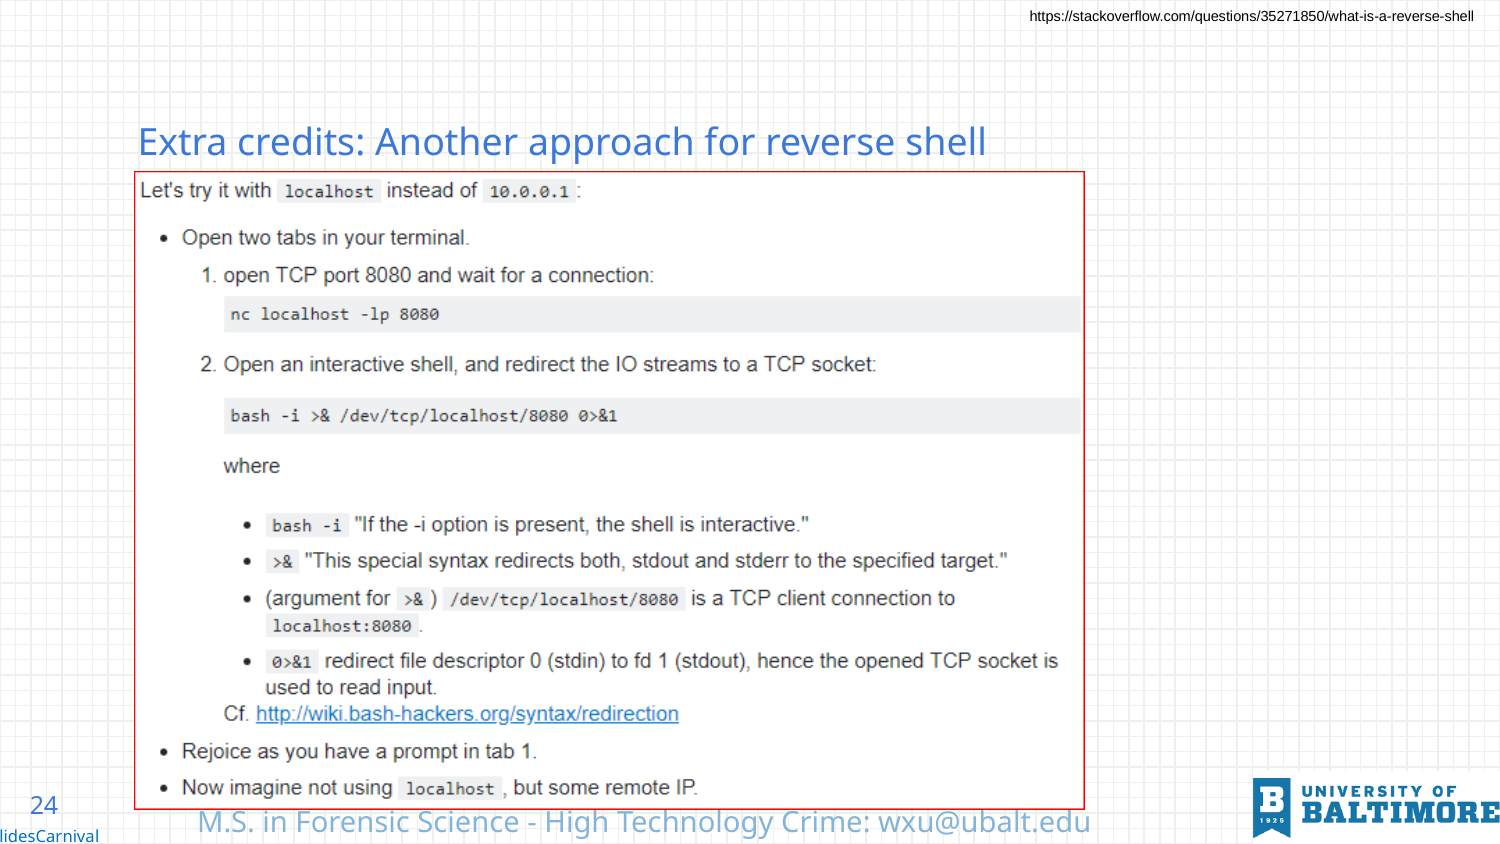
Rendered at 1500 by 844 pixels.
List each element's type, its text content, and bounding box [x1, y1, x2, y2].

slide_number 24 [14, 774, 105, 840]
title Extra credits: Another approach for reverse shell [122, 36, 1237, 178]
text_box https://stackoverflow.com/questions/35271850/what-is-a-reverse-shell [1014, 0, 1500, 33]
picture [1253, 771, 1500, 844]
picture [134, 171, 1085, 810]
